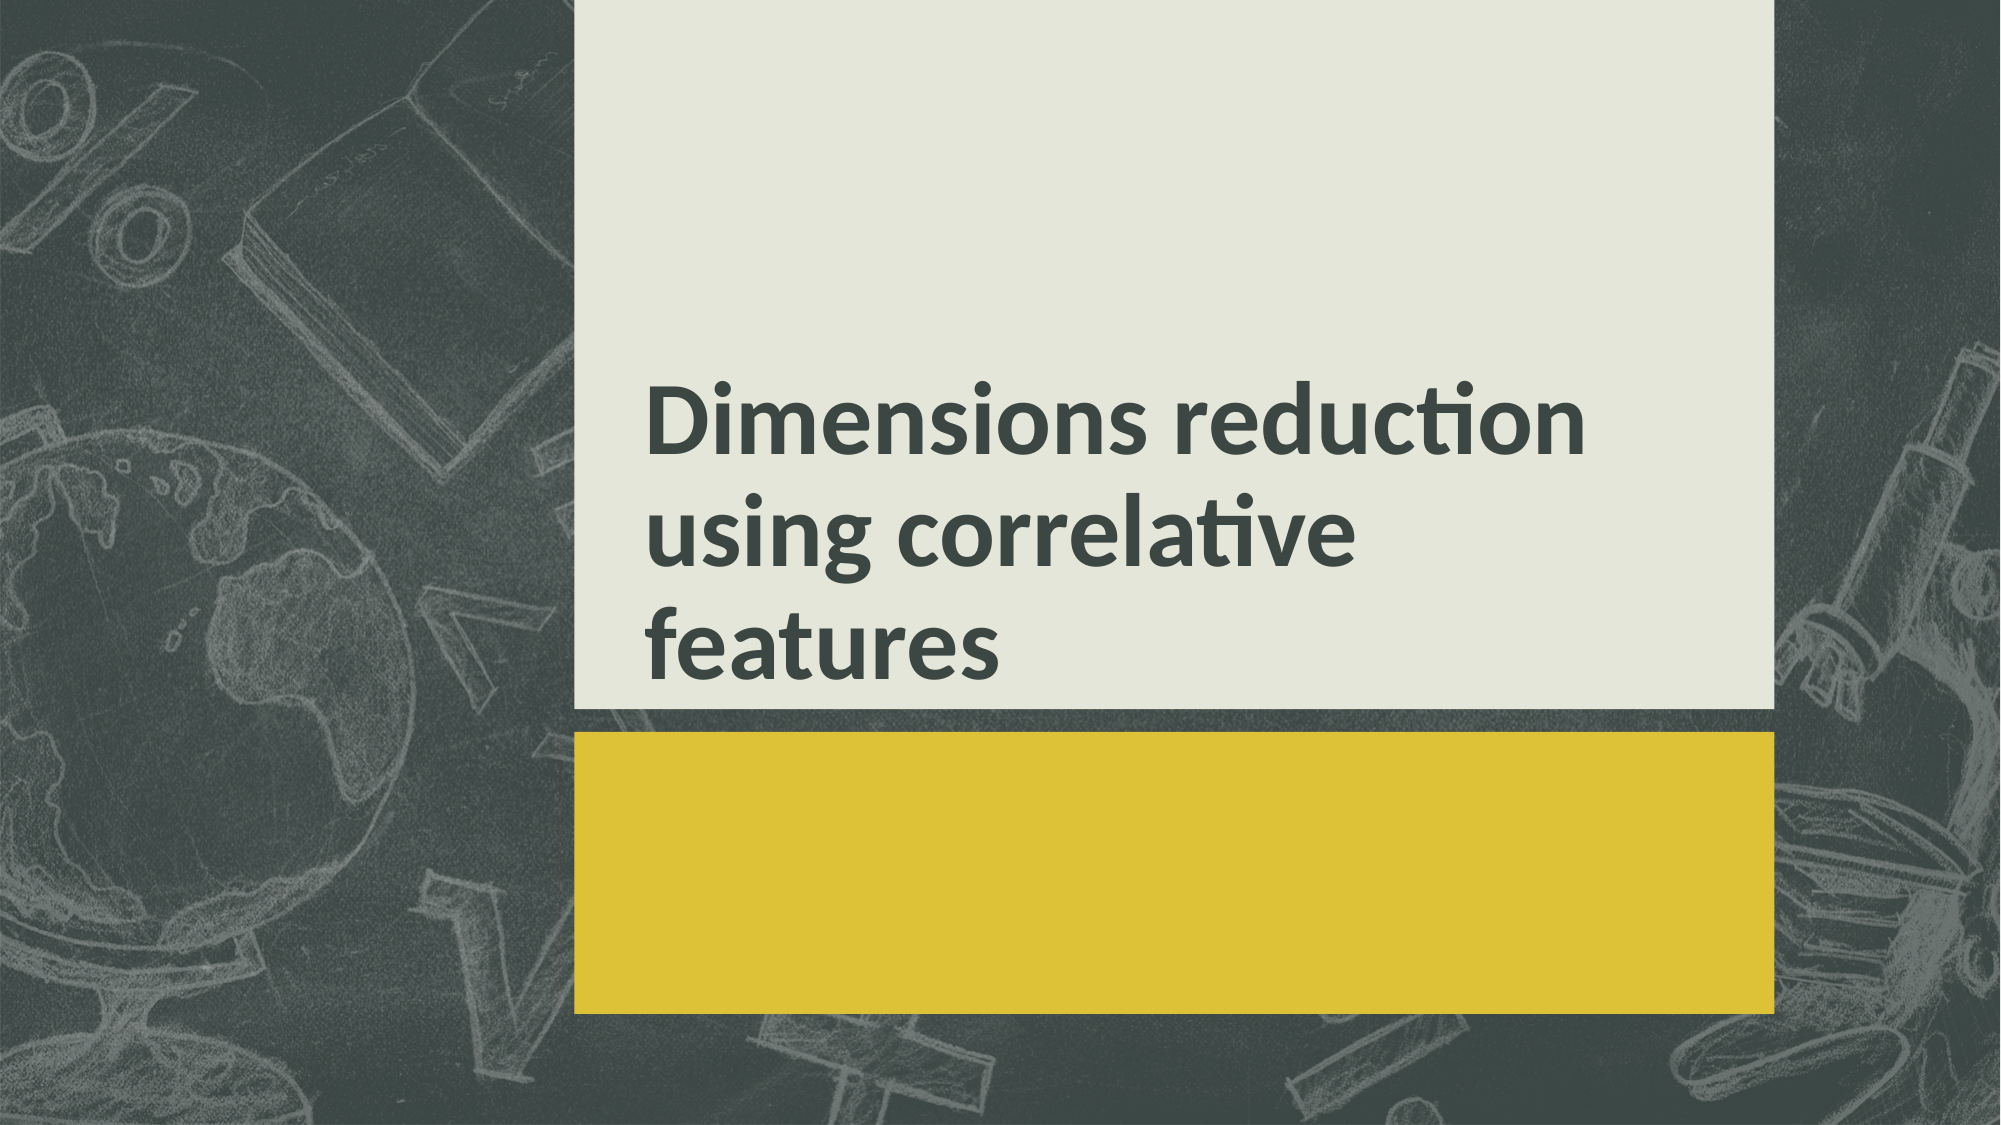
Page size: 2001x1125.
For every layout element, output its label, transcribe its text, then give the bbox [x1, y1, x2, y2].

picture [0, 0, 2001, 1125]
title Dimensions reduction using correlative features [629, 108, 1712, 710]
